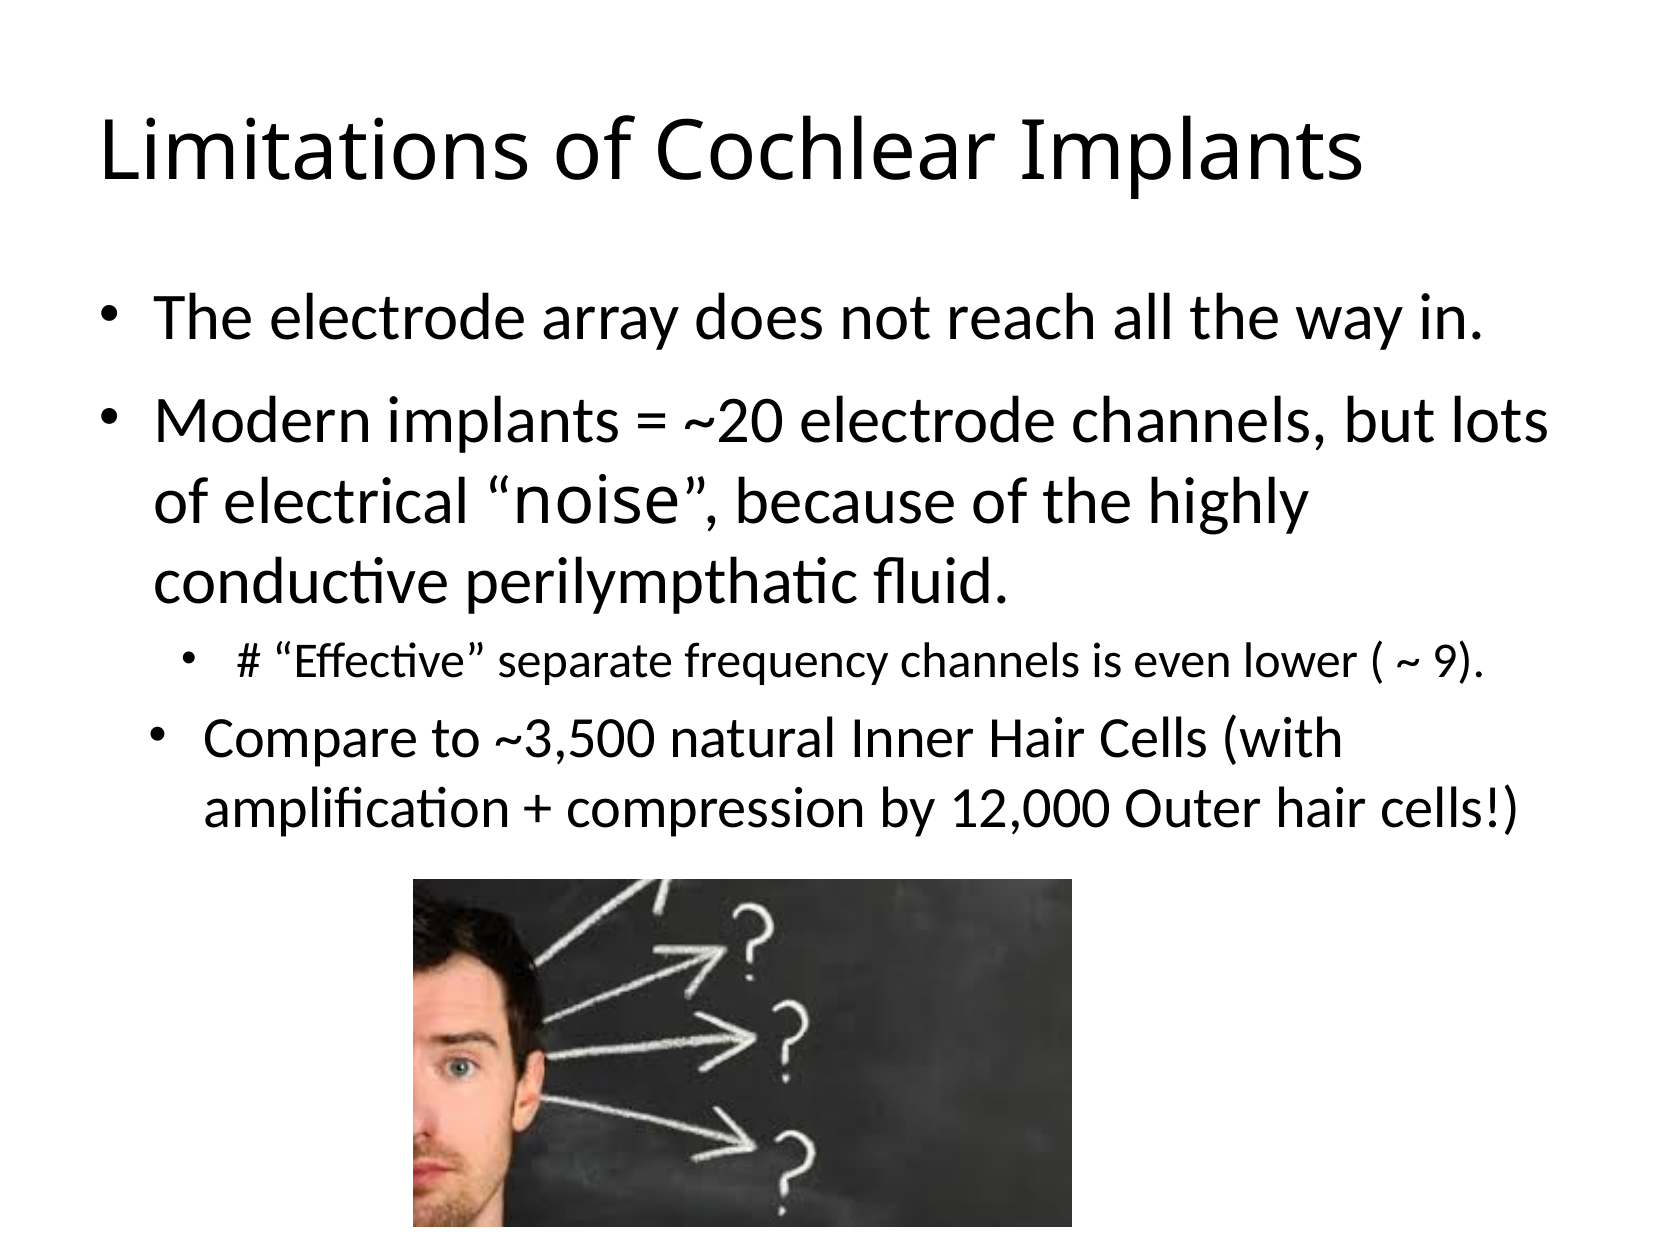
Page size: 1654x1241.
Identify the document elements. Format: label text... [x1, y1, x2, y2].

picture [413, 879, 1073, 1227]
list The electrode array does not reach all the way in. Modern implants = ~20 electrode channels, but lots of electrical “noise”, because of the highly conductive perilympthatic fluid. # “Effective” separate frequency channels is even lower ( ~ 9). Compare to ~3,500 natural Inner Hair Cells (with amplification + compression by 12,000 Outer hair cells!) [82, 265, 1571, 1116]
title Limitations of Cochlear Implants [82, 49, 1571, 257]
